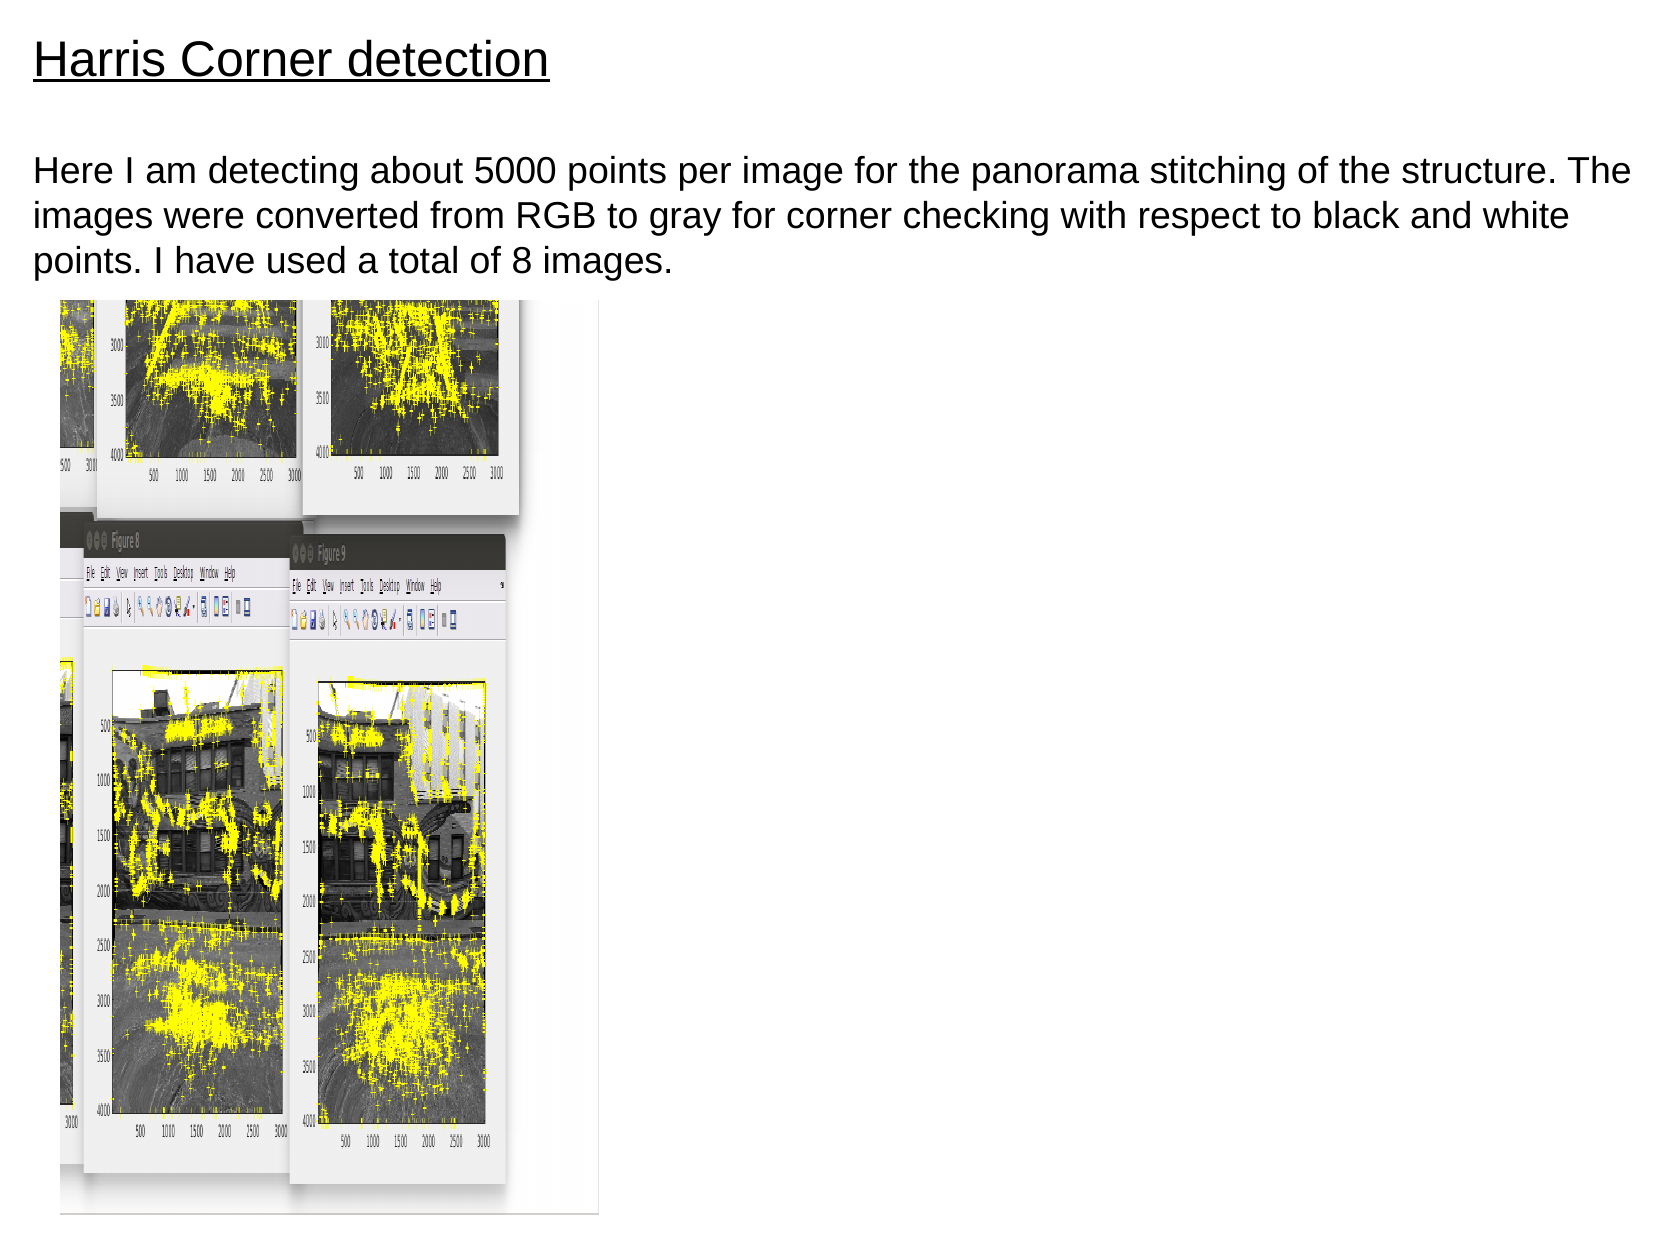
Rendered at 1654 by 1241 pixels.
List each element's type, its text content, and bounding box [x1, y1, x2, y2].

picture [59, 299, 1486, 1216]
text_box Harris Corner detection Here I am detecting about 5000 points per image for the panorama stitching of the structure. The images were converted from RGB to gray for corner checking with respect to black and white points. I have used a total of 8 images. [18, 18, 1654, 273]
